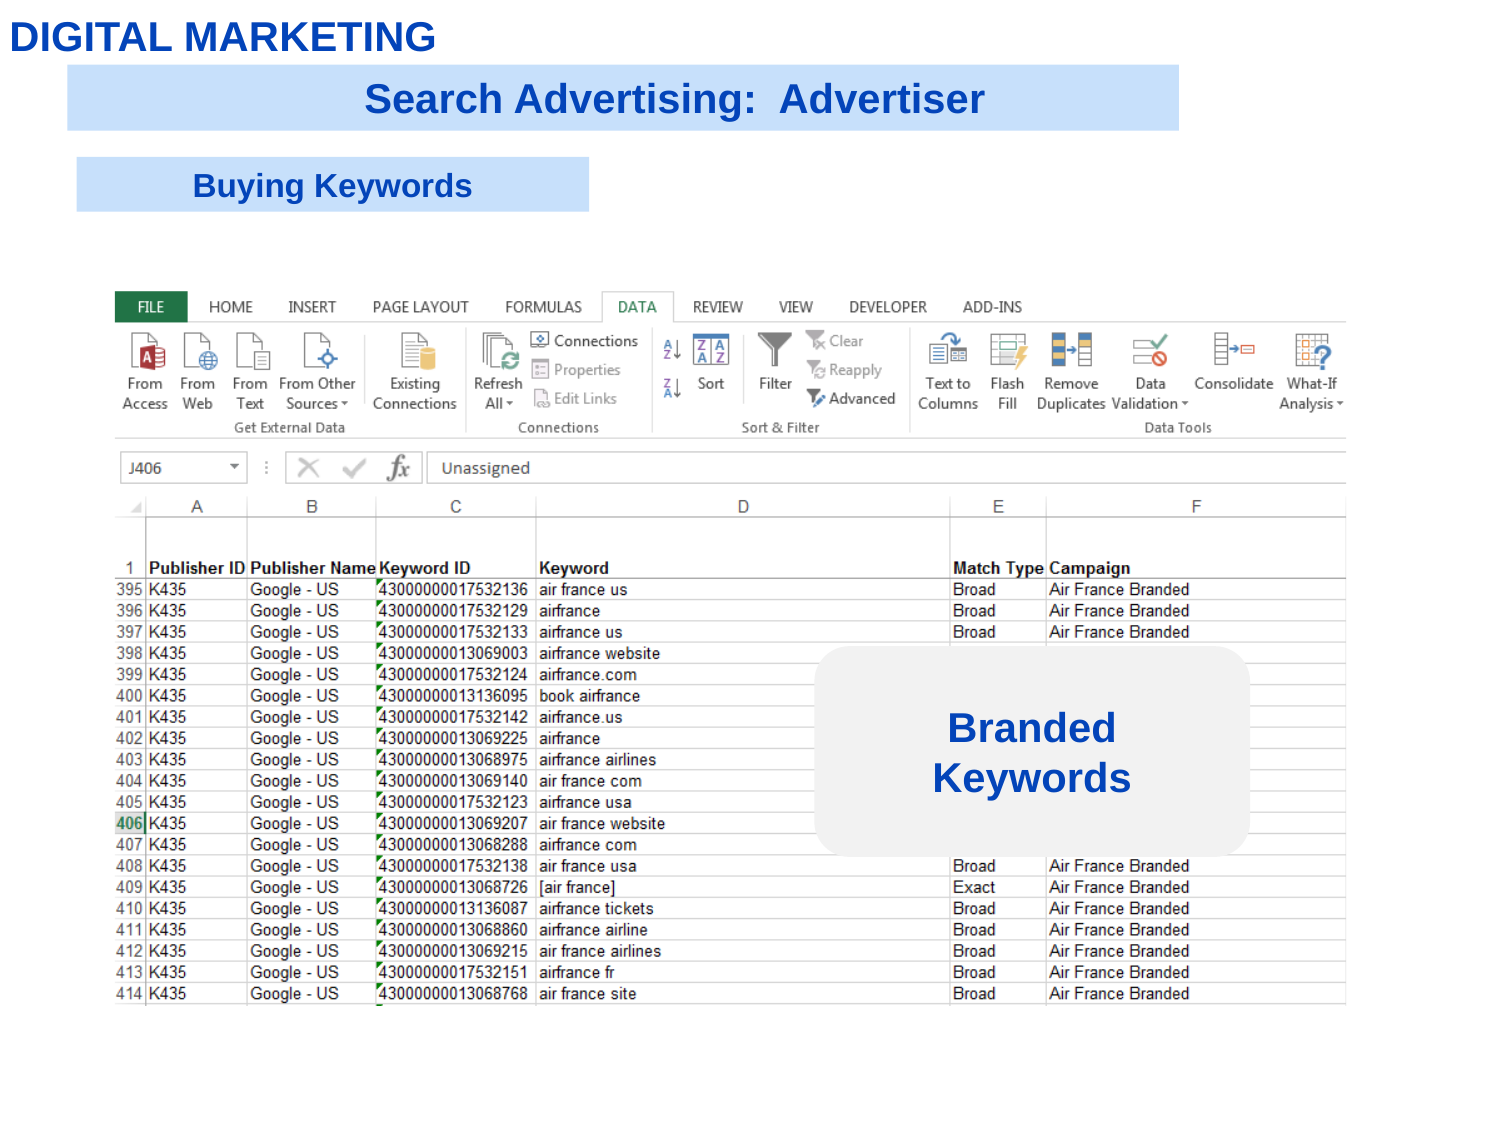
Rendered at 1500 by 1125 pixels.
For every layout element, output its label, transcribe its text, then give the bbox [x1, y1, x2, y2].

text_box [67, 64, 1179, 131]
text_box Buying Keywords [76, 156, 590, 212]
text_box Search Advertising: Advertiser [251, 64, 1099, 130]
picture [114, 286, 1347, 1006]
title DIGITAL MARKETING [9, 9, 1452, 61]
